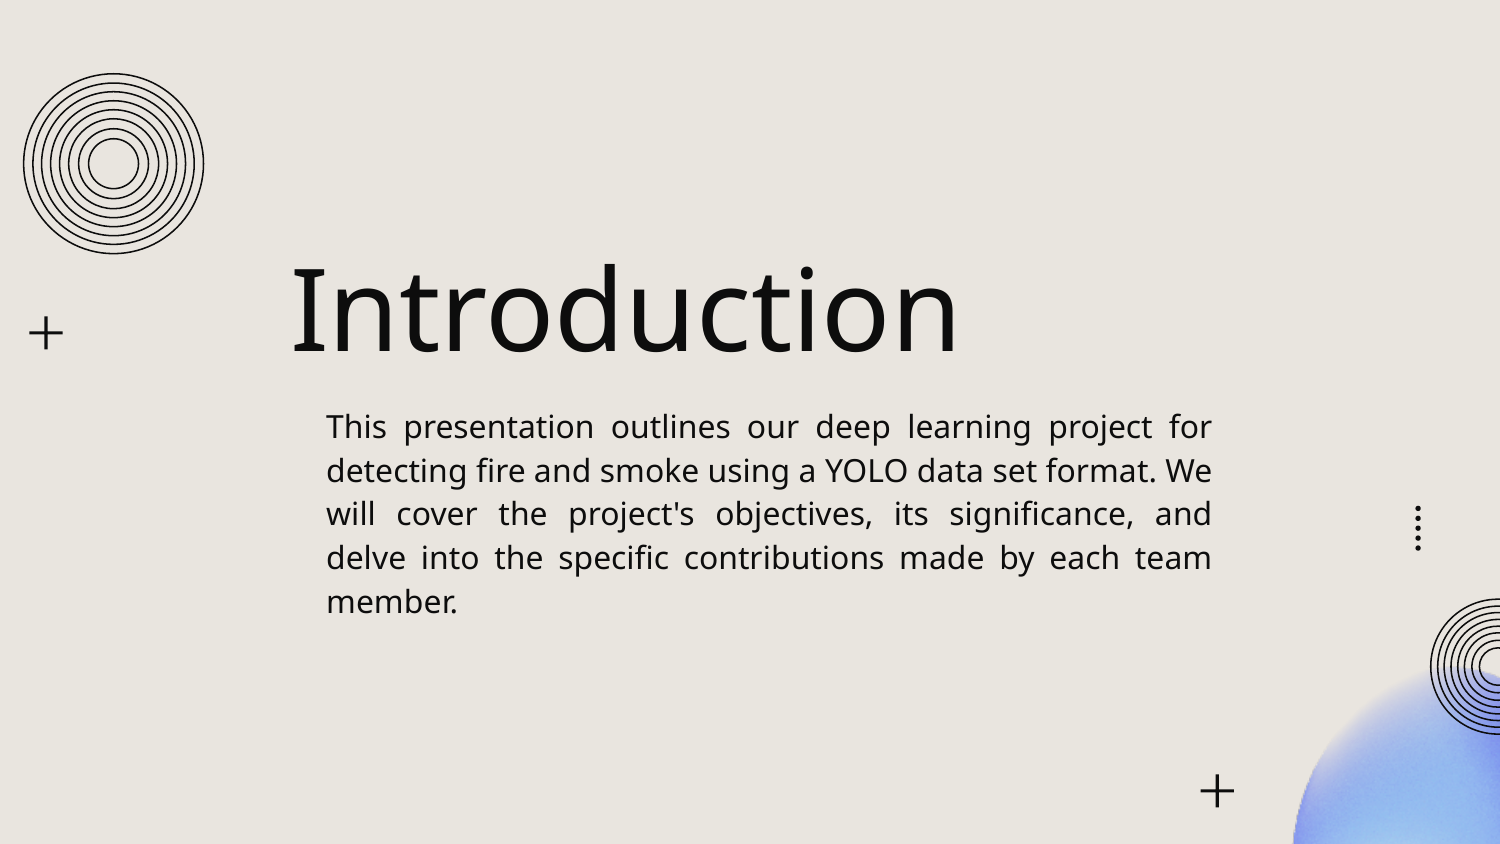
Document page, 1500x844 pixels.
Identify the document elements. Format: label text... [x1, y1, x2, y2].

subtitle This presentation outlines our deep learning project for detecting fire and smoke using a YOLO data set format. We will cover the project's objectives, its significance, and delve into the specific contributions made by each team member. [275, 389, 1229, 639]
title Introduction [602, 203, 1229, 389]
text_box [0, 0, 602, 548]
